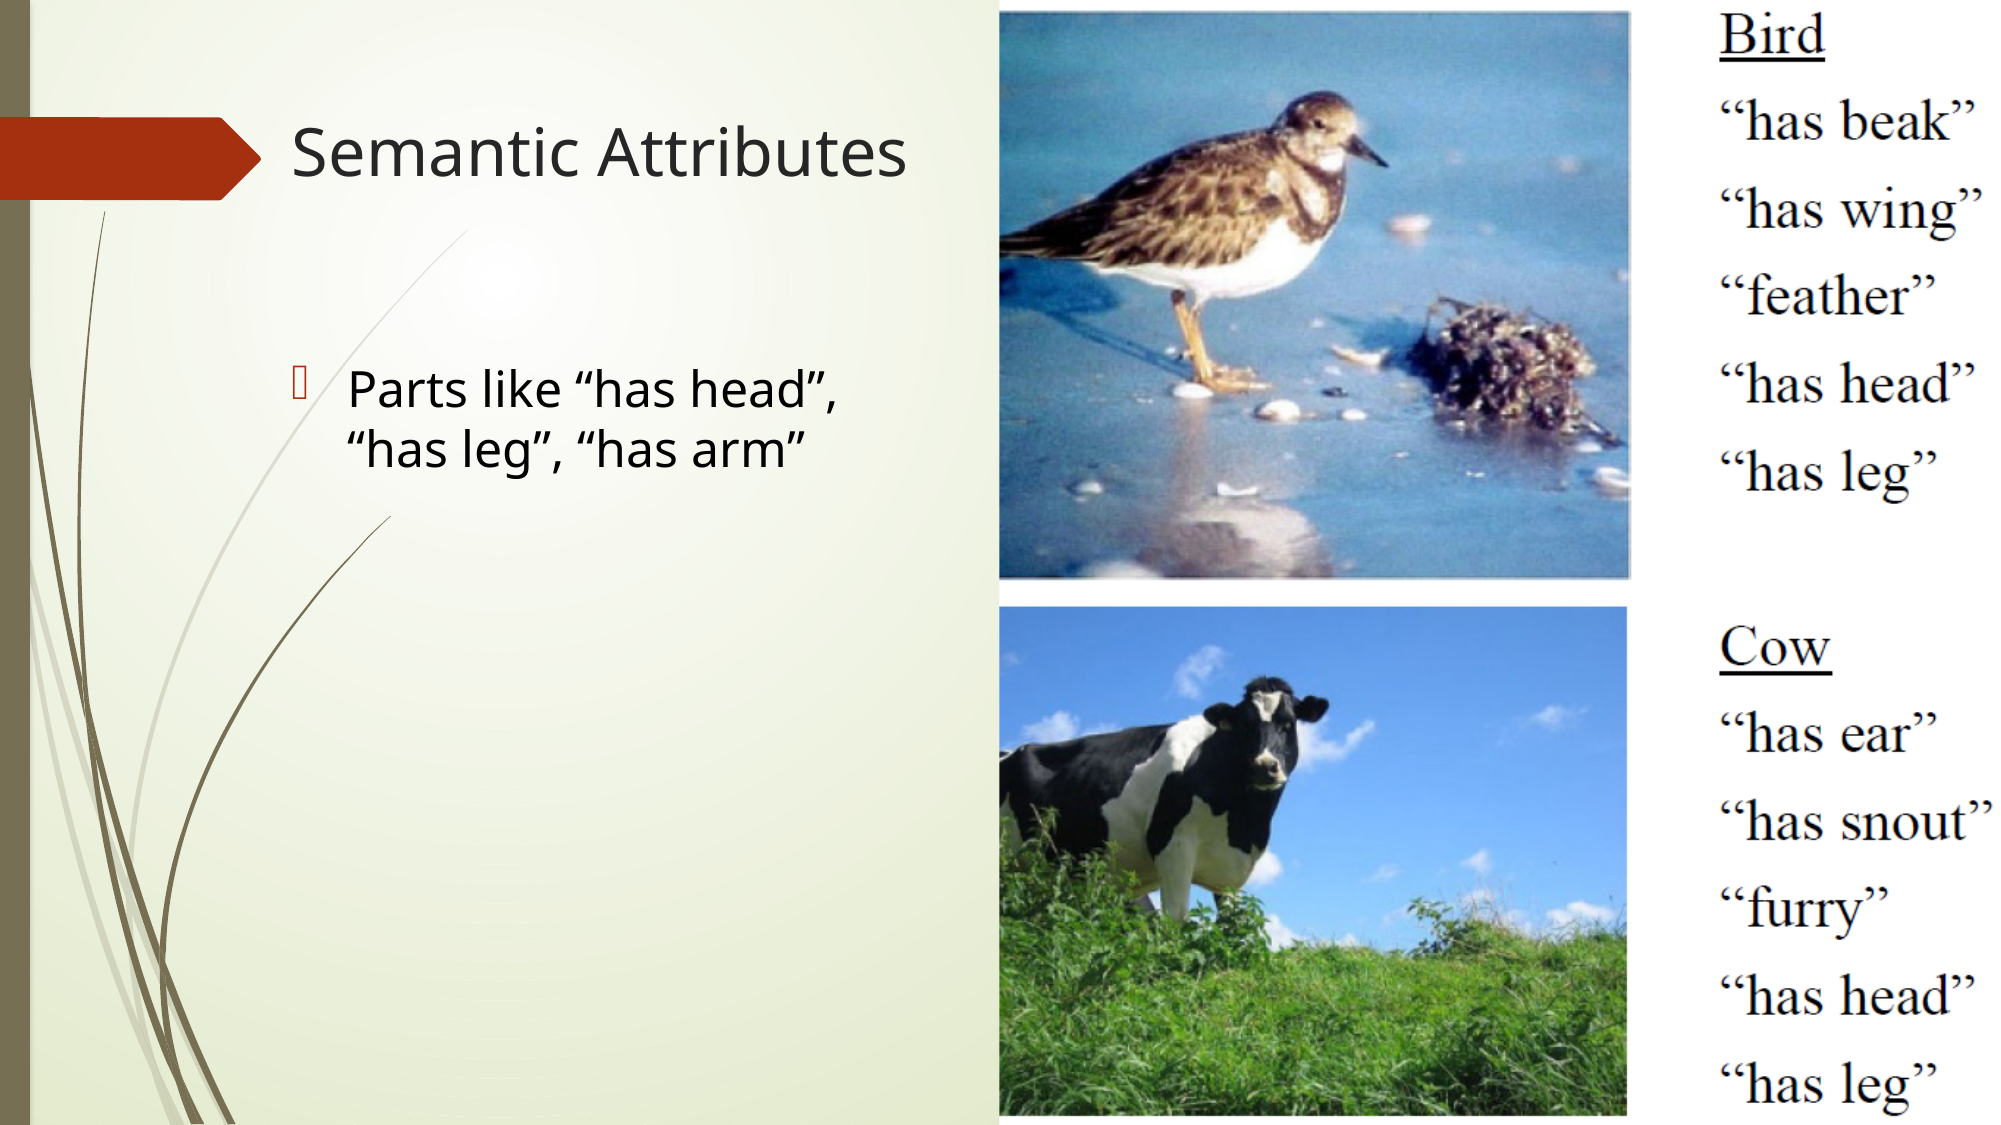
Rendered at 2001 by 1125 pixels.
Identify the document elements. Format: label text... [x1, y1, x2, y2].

list Parts like “has head”, “has leg”, “has arm” [276, 350, 956, 970]
picture [999, 0, 2000, 1125]
title Semantic Attributes [276, 102, 956, 313]
